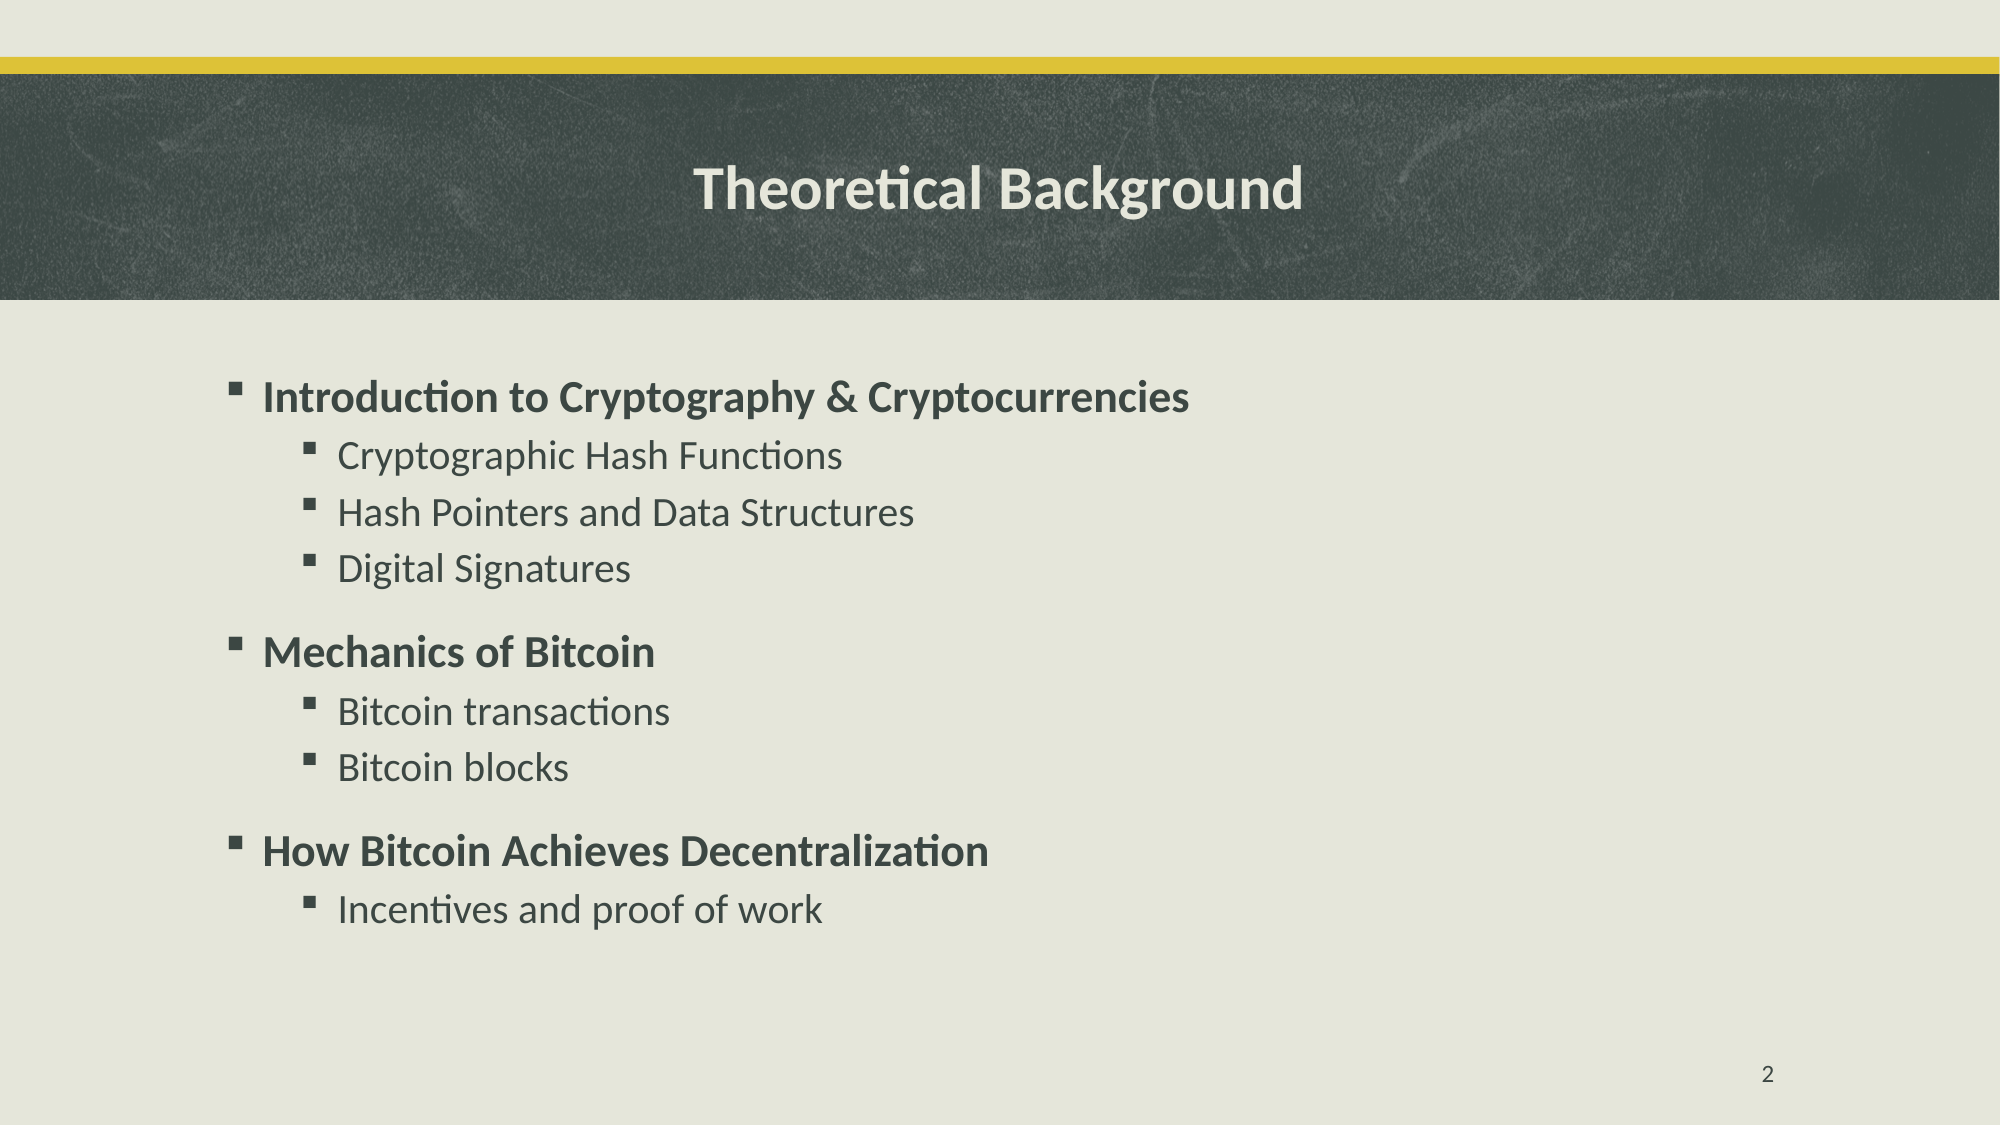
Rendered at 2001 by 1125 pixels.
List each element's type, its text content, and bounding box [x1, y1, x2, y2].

picture [0, 74, 2000, 300]
list Introduction to Cryptography & Cryptocurrencies Cryptographic Hash Functions Hash Pointers and Data Structures Digital Signatures Mechanics of Bitcoin Bitcoin transactions Bitcoin blocks How Bitcoin Achieves Decentralization Incentives and proof of work [210, 359, 1790, 1014]
slide_number 2 [1466, 1042, 1790, 1103]
title Theoretical Background [210, 76, 1790, 300]
